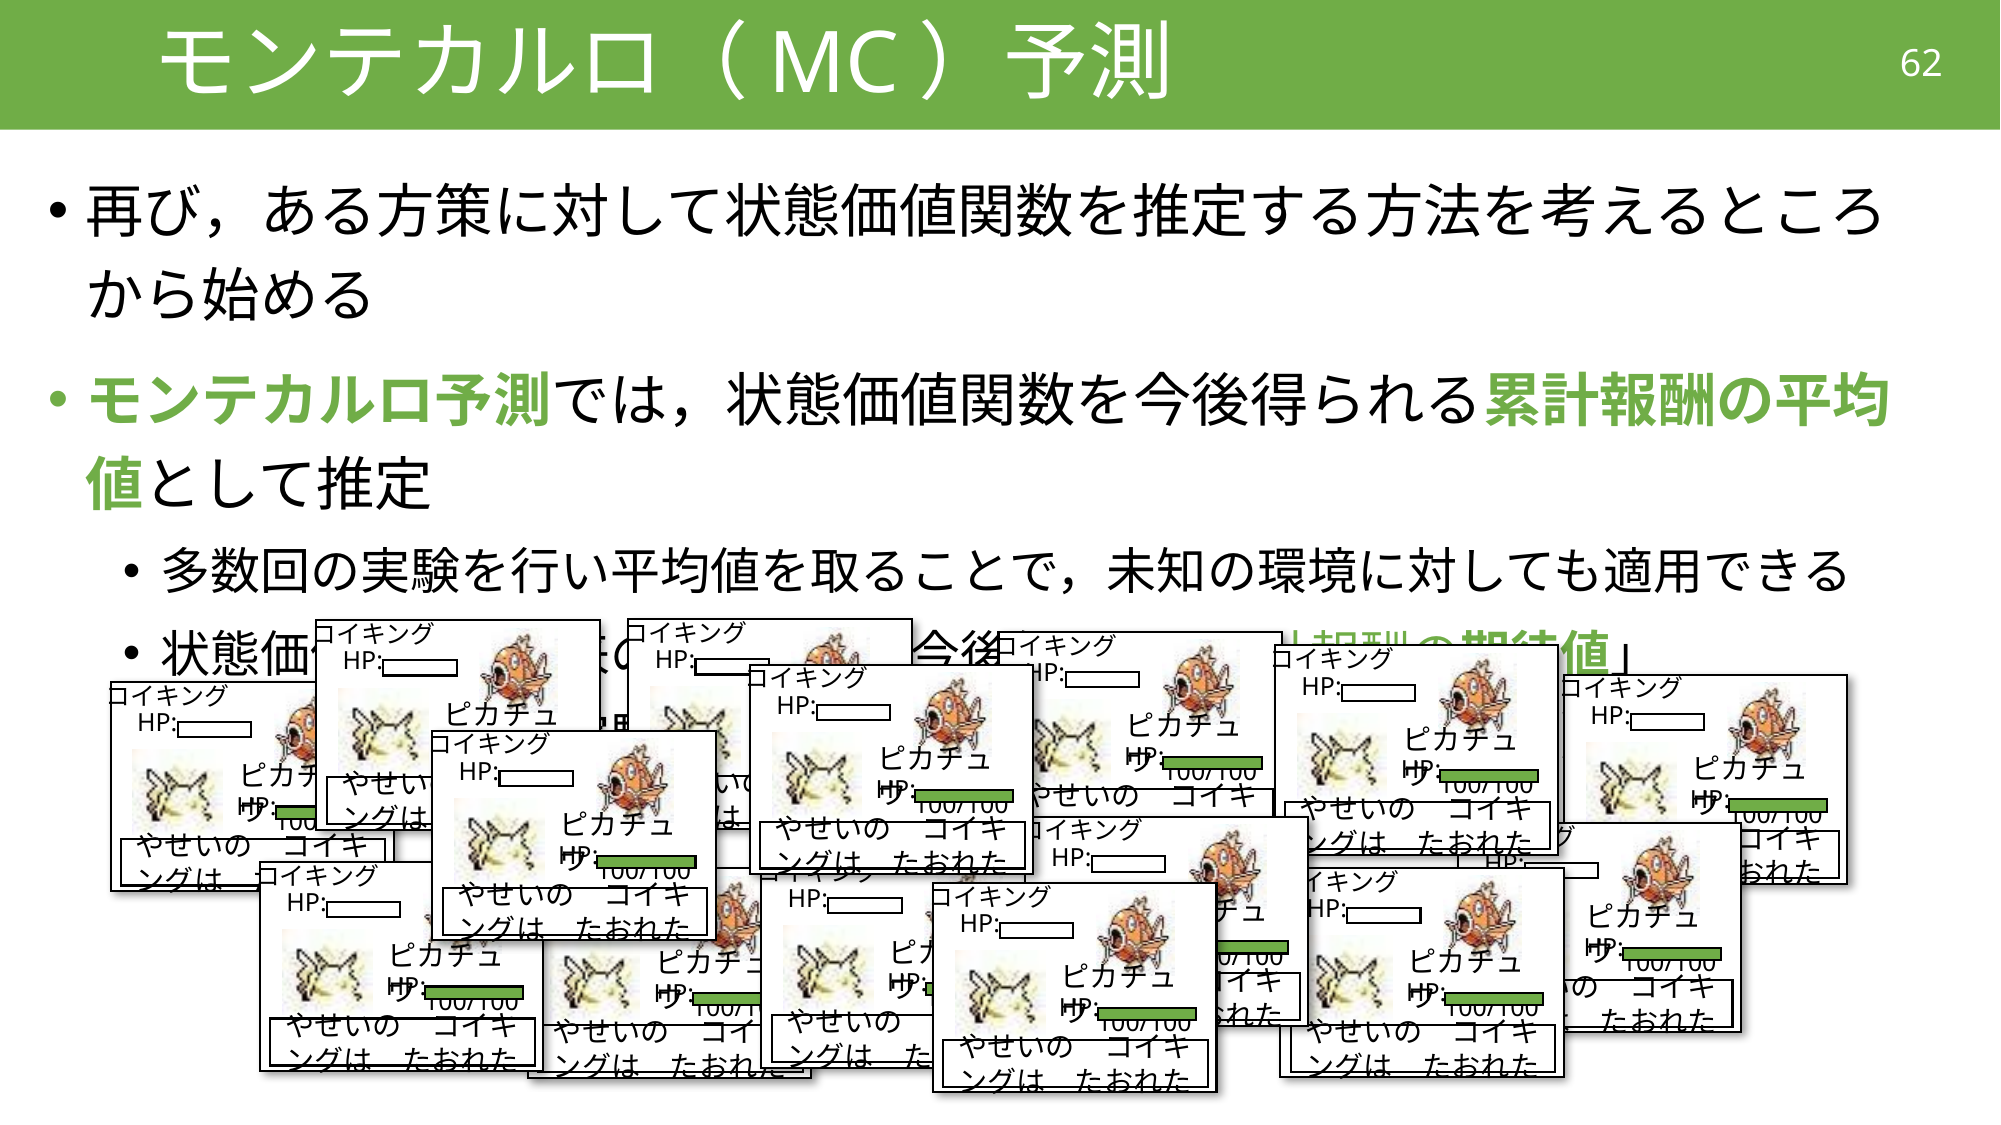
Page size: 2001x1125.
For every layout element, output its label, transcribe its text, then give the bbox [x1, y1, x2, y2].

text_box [1275, 636, 1559, 855]
list 再び，ある方策に対して状態価値関数を推定する方法を考えるところから始める モンテカルロ予測では，状態価値関数を今後得られる累計報酬の平均値として推定 多数回の実験を行い平均値を取ることで，未知の環境に対しても適用できる 状態価値関数の本来の定義は，「今後得られる累計報酬の期待値」 理論上，無限回の実験を行えば，期待値＝平均値（大数の法則） [32, 153, 1958, 1014]
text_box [527, 859, 812, 1078]
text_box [998, 622, 1282, 807]
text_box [110, 672, 394, 892]
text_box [260, 852, 544, 1072]
title モンテカルロ（MC）予測 [137, 11, 1863, 119]
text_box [933, 873, 1217, 1093]
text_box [1280, 858, 1564, 1078]
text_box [316, 611, 600, 830]
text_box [749, 655, 1034, 875]
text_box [628, 610, 912, 829]
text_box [432, 721, 716, 941]
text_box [1457, 813, 1742, 1033]
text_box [1034, 807, 1309, 1026]
slide_number 62 [1507, 34, 1958, 95]
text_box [761, 875, 933, 1068]
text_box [1564, 665, 1848, 884]
